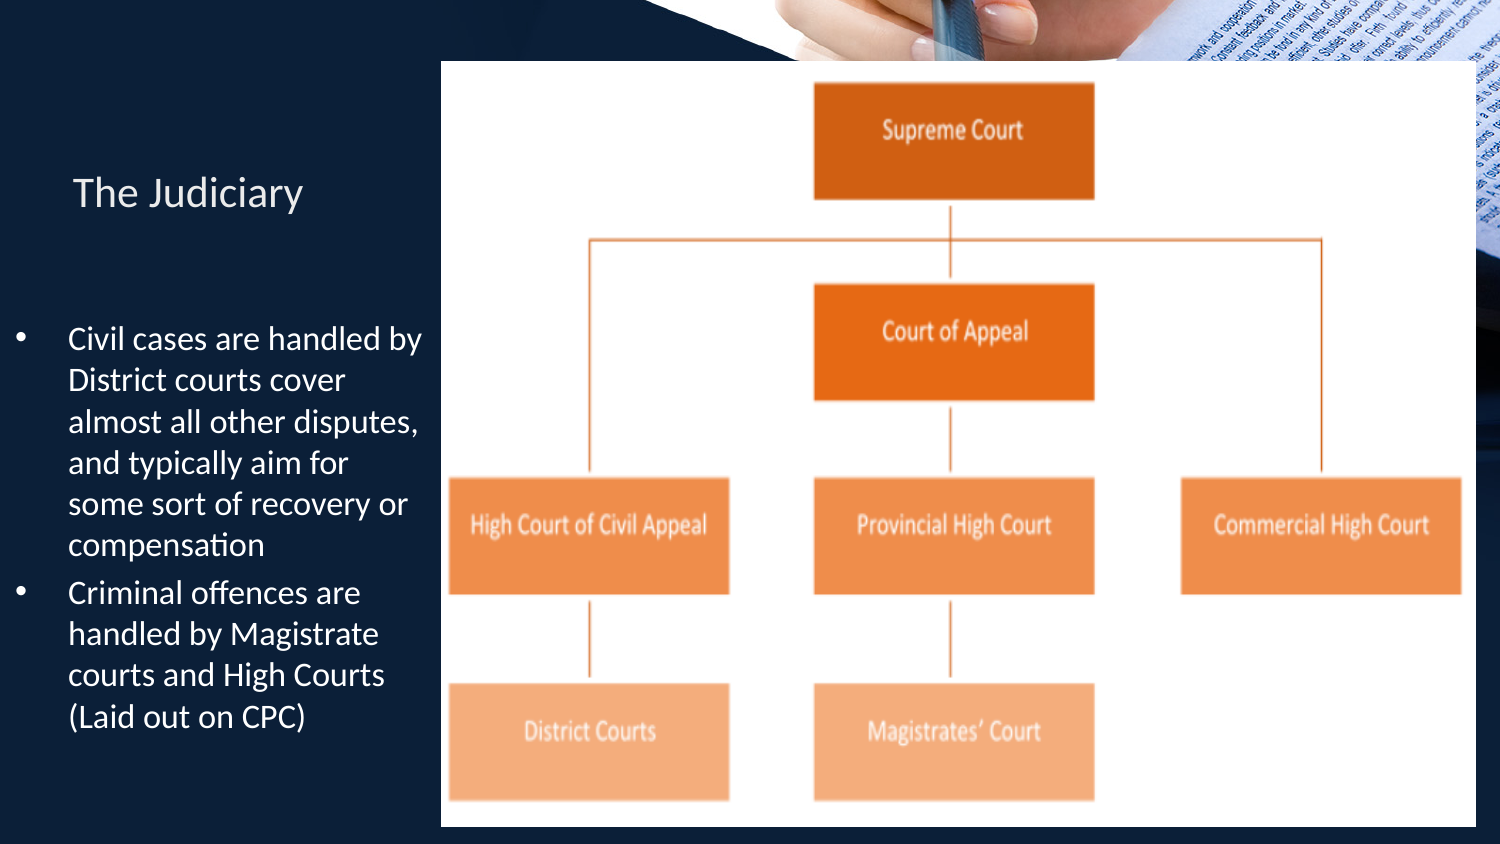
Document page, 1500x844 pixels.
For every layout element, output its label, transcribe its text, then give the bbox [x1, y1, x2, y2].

title The Judiciary [57, 130, 420, 257]
picture [0, 0, 1500, 844]
list Civil cases are handled by District courts cover almost all other disputes, and typically aim for some sort of recovery or compensation Criminal offences are handled by Magistrate courts and High Courts (Laid out on CPC) [0, 260, 436, 777]
